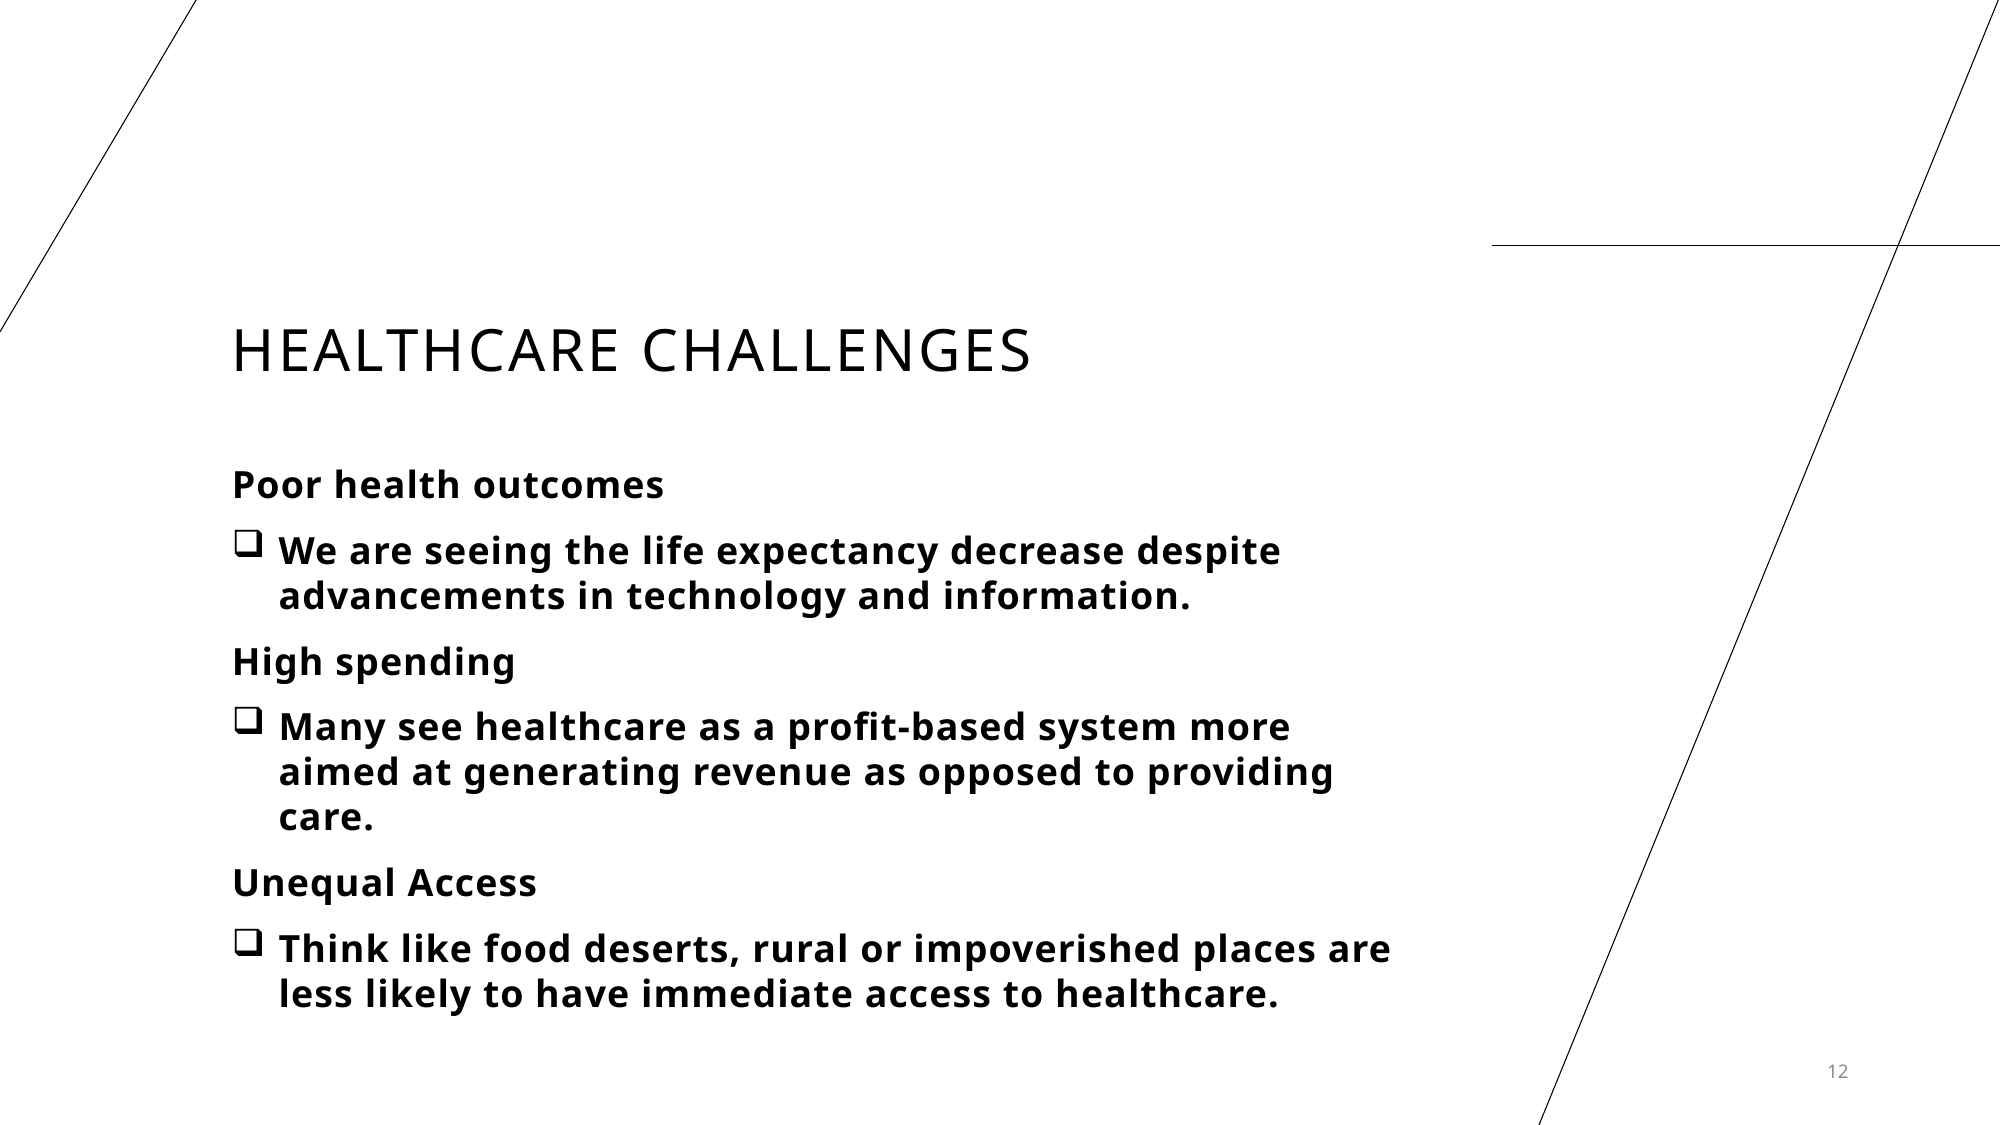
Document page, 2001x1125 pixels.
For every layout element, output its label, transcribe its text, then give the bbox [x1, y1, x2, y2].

slide_number 12 [1701, 1042, 1864, 1103]
list Poor health outcomes We are seeing the life expectancy decrease despite advancements in technology and information. High spending Many see healthcare as a profit-based system more aimed at generating revenue as opposed to providing care. Unequal Access Think like food deserts, rural or impoverished places are less likely to have immediate access to healthcare. [216, 453, 1413, 1013]
title Healthcare Challenges [216, 43, 1413, 392]
